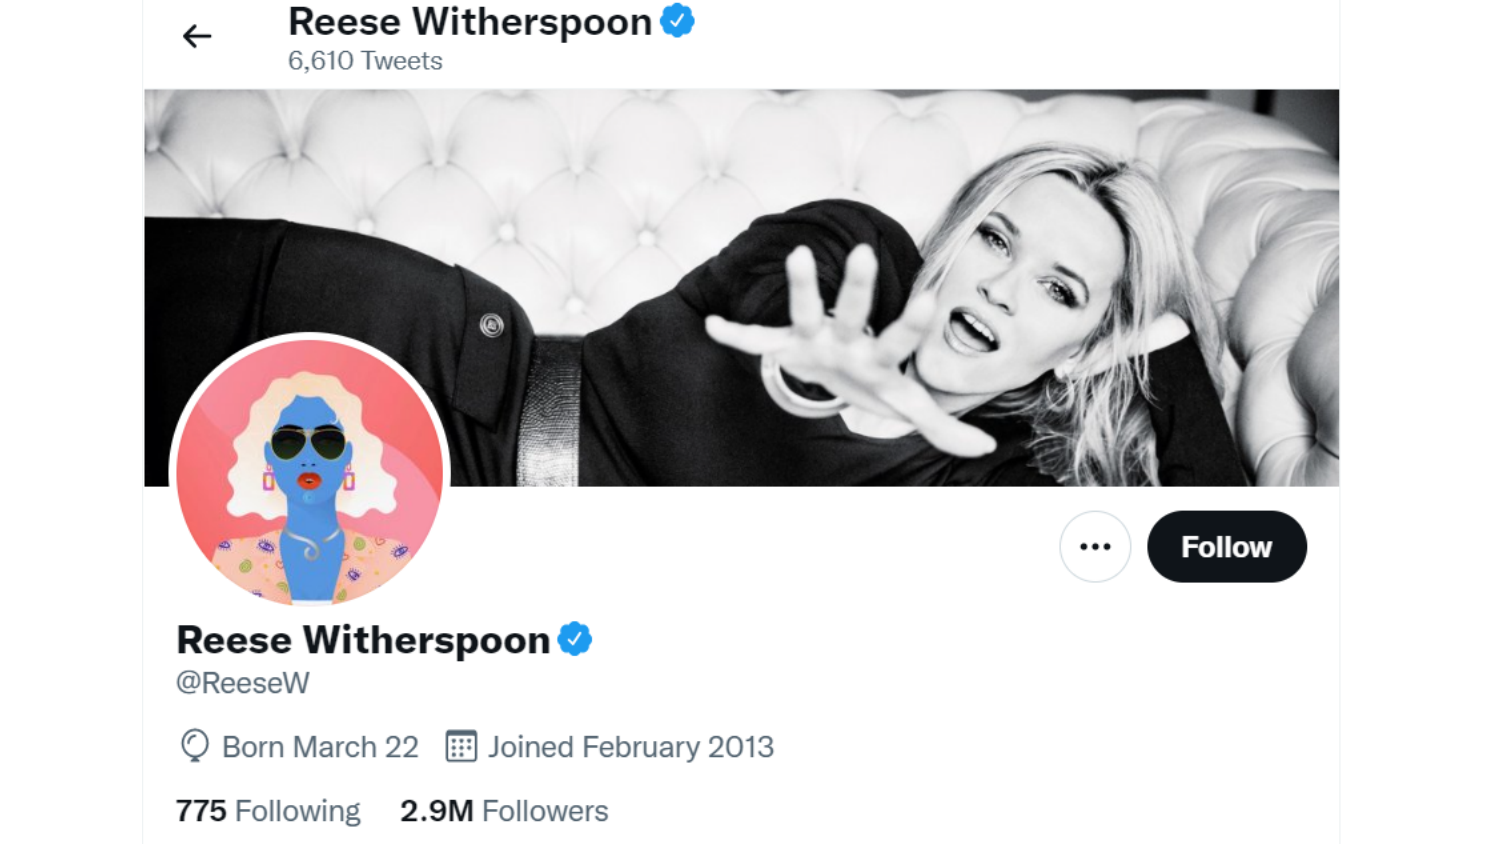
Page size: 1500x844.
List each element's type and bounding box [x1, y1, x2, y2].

picture [142, 0, 1358, 844]
